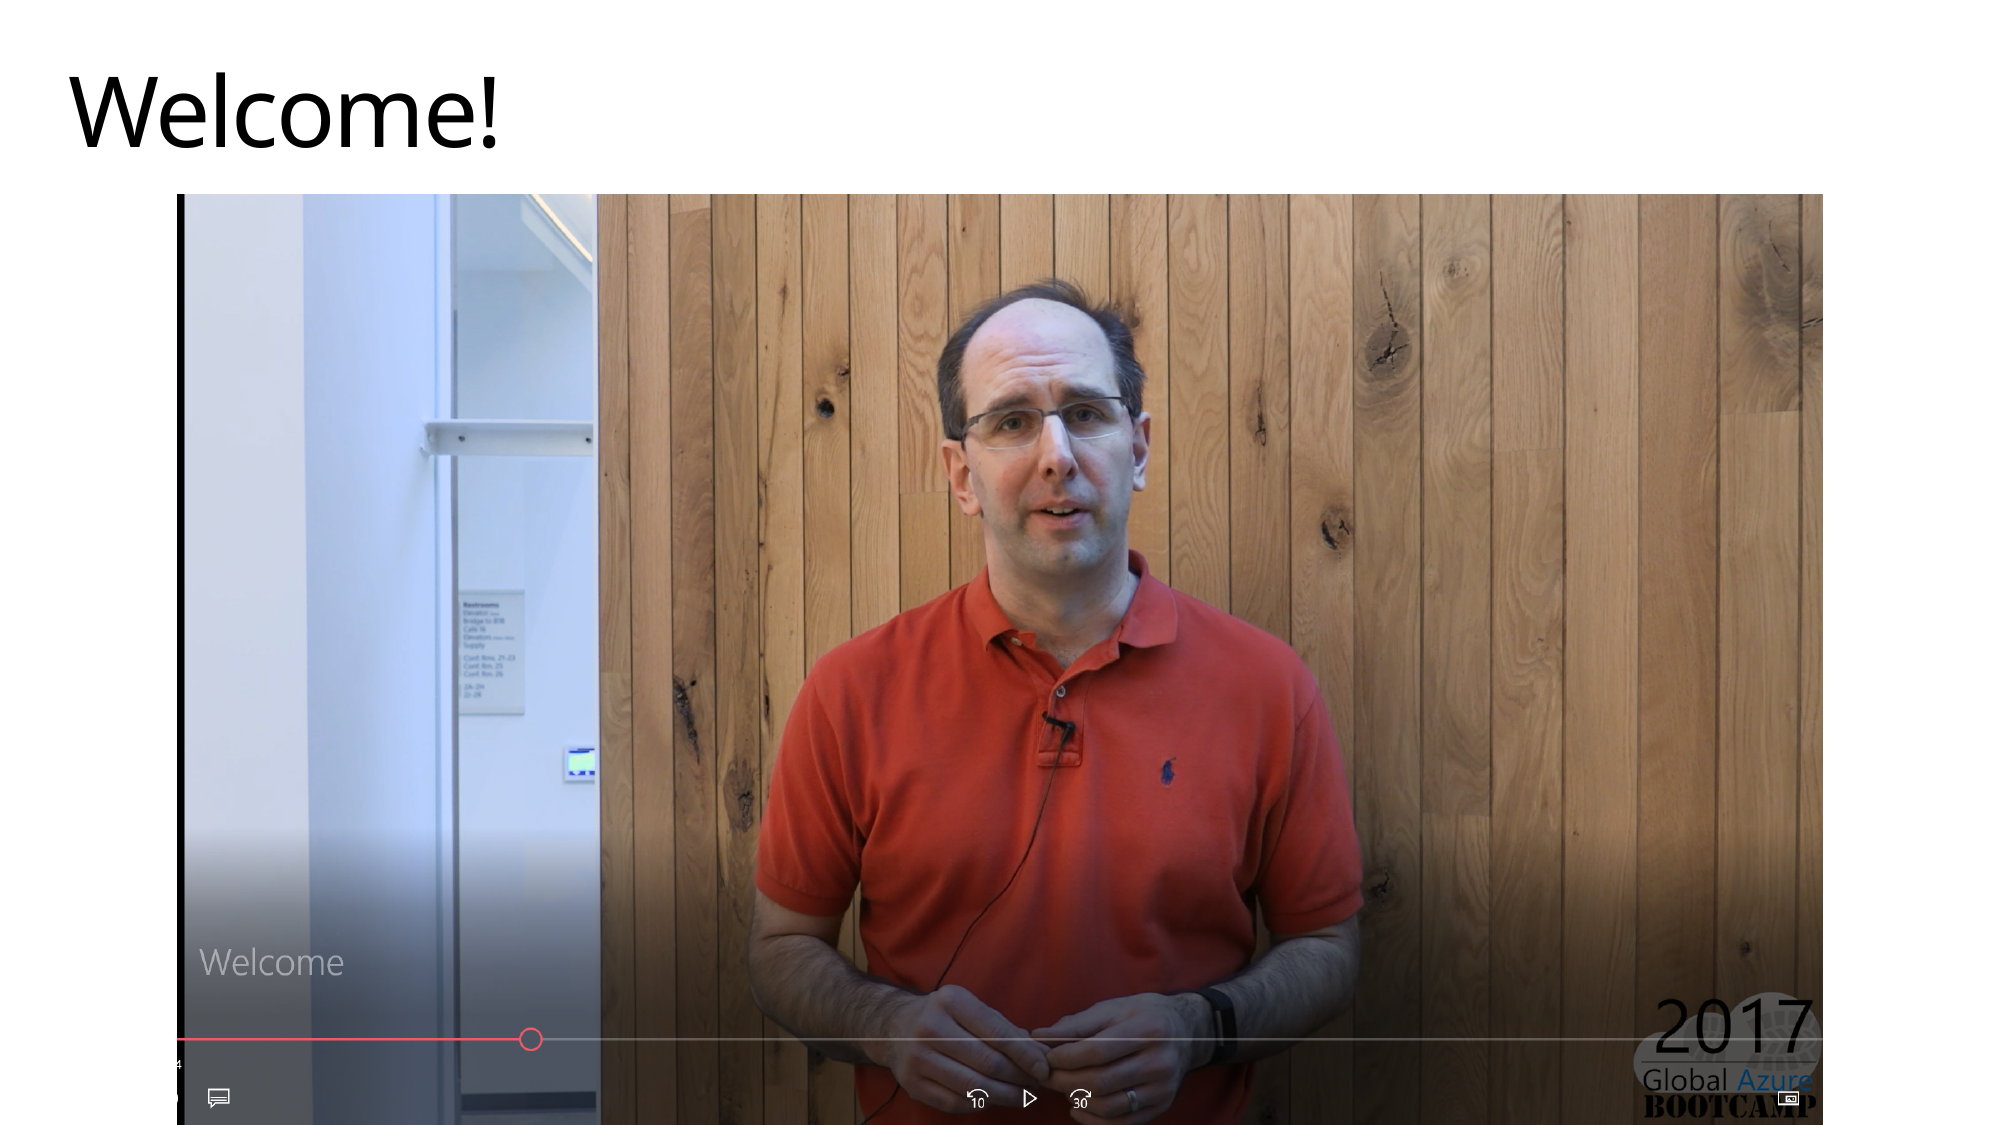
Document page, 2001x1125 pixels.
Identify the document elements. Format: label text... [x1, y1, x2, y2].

picture [176, 194, 1823, 1125]
title Welcome! [44, 47, 1957, 196]
